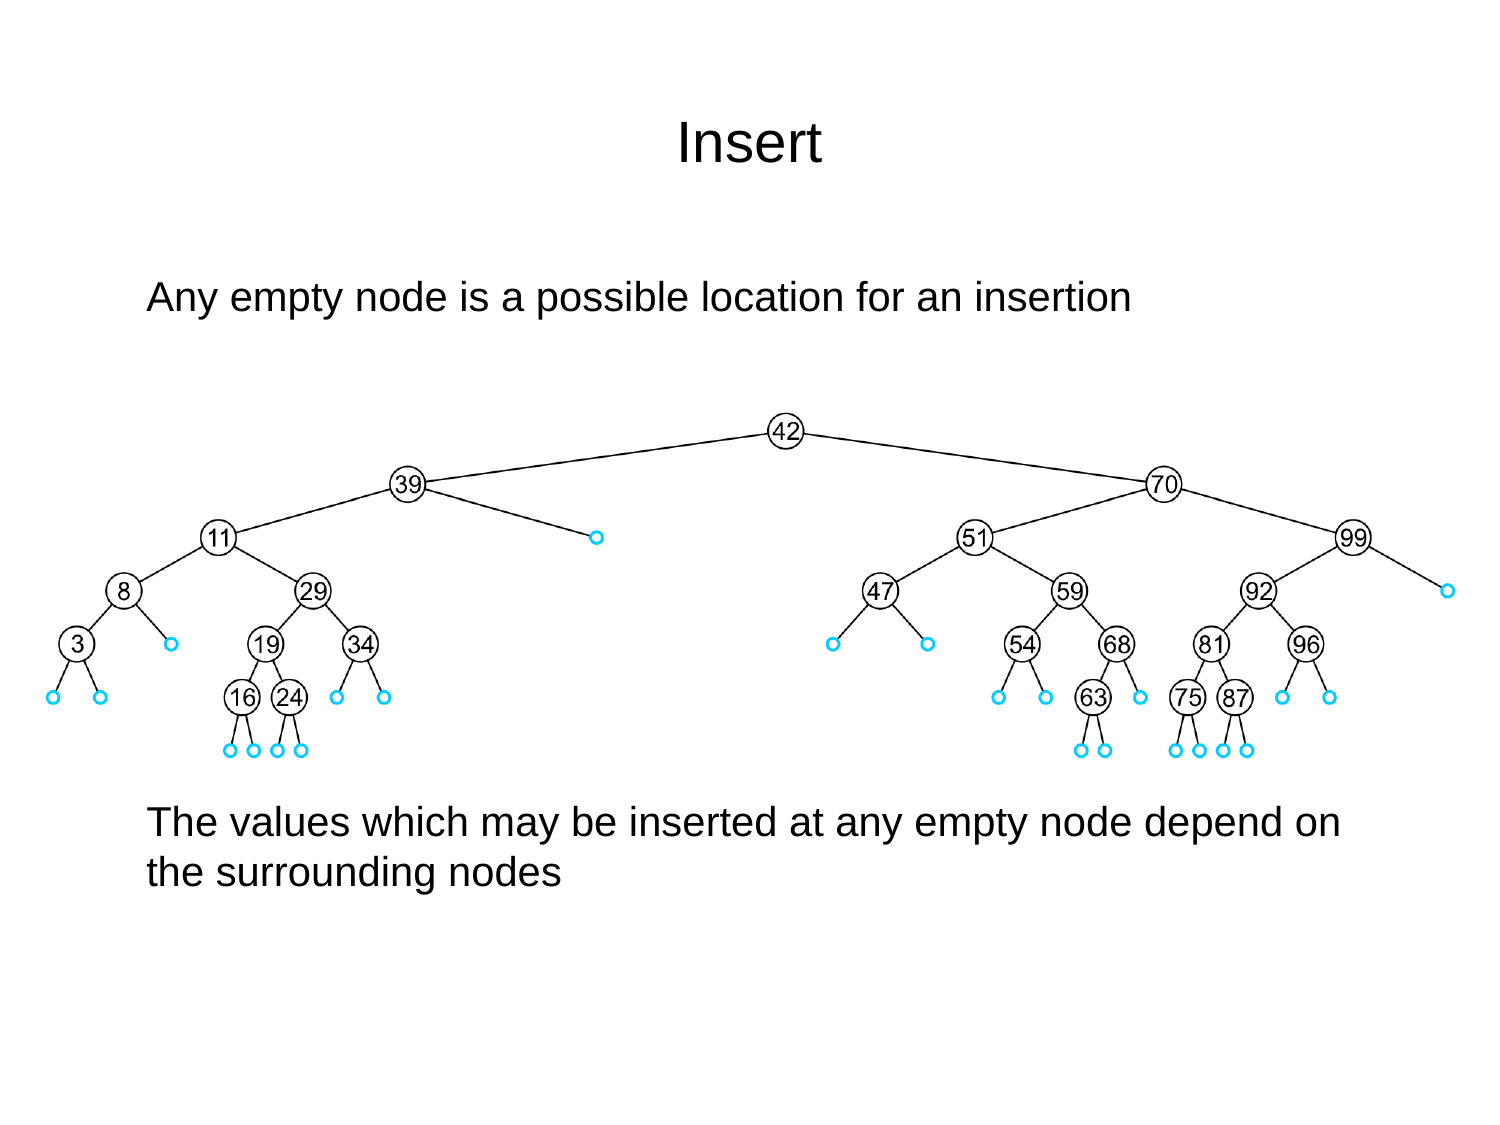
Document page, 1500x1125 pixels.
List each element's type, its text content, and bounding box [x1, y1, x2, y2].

list Any empty node is a possible location for an insertion The values which may be inserted at any empty node depend on the surrounding nodes [74, 783, 1426, 1006]
title Insert [74, 44, 1426, 233]
list Any empty node is a possible location for an insertion The values which may be inserted at any empty node depend on the surrounding nodes [74, 262, 1426, 405]
picture [29, 407, 1471, 774]
